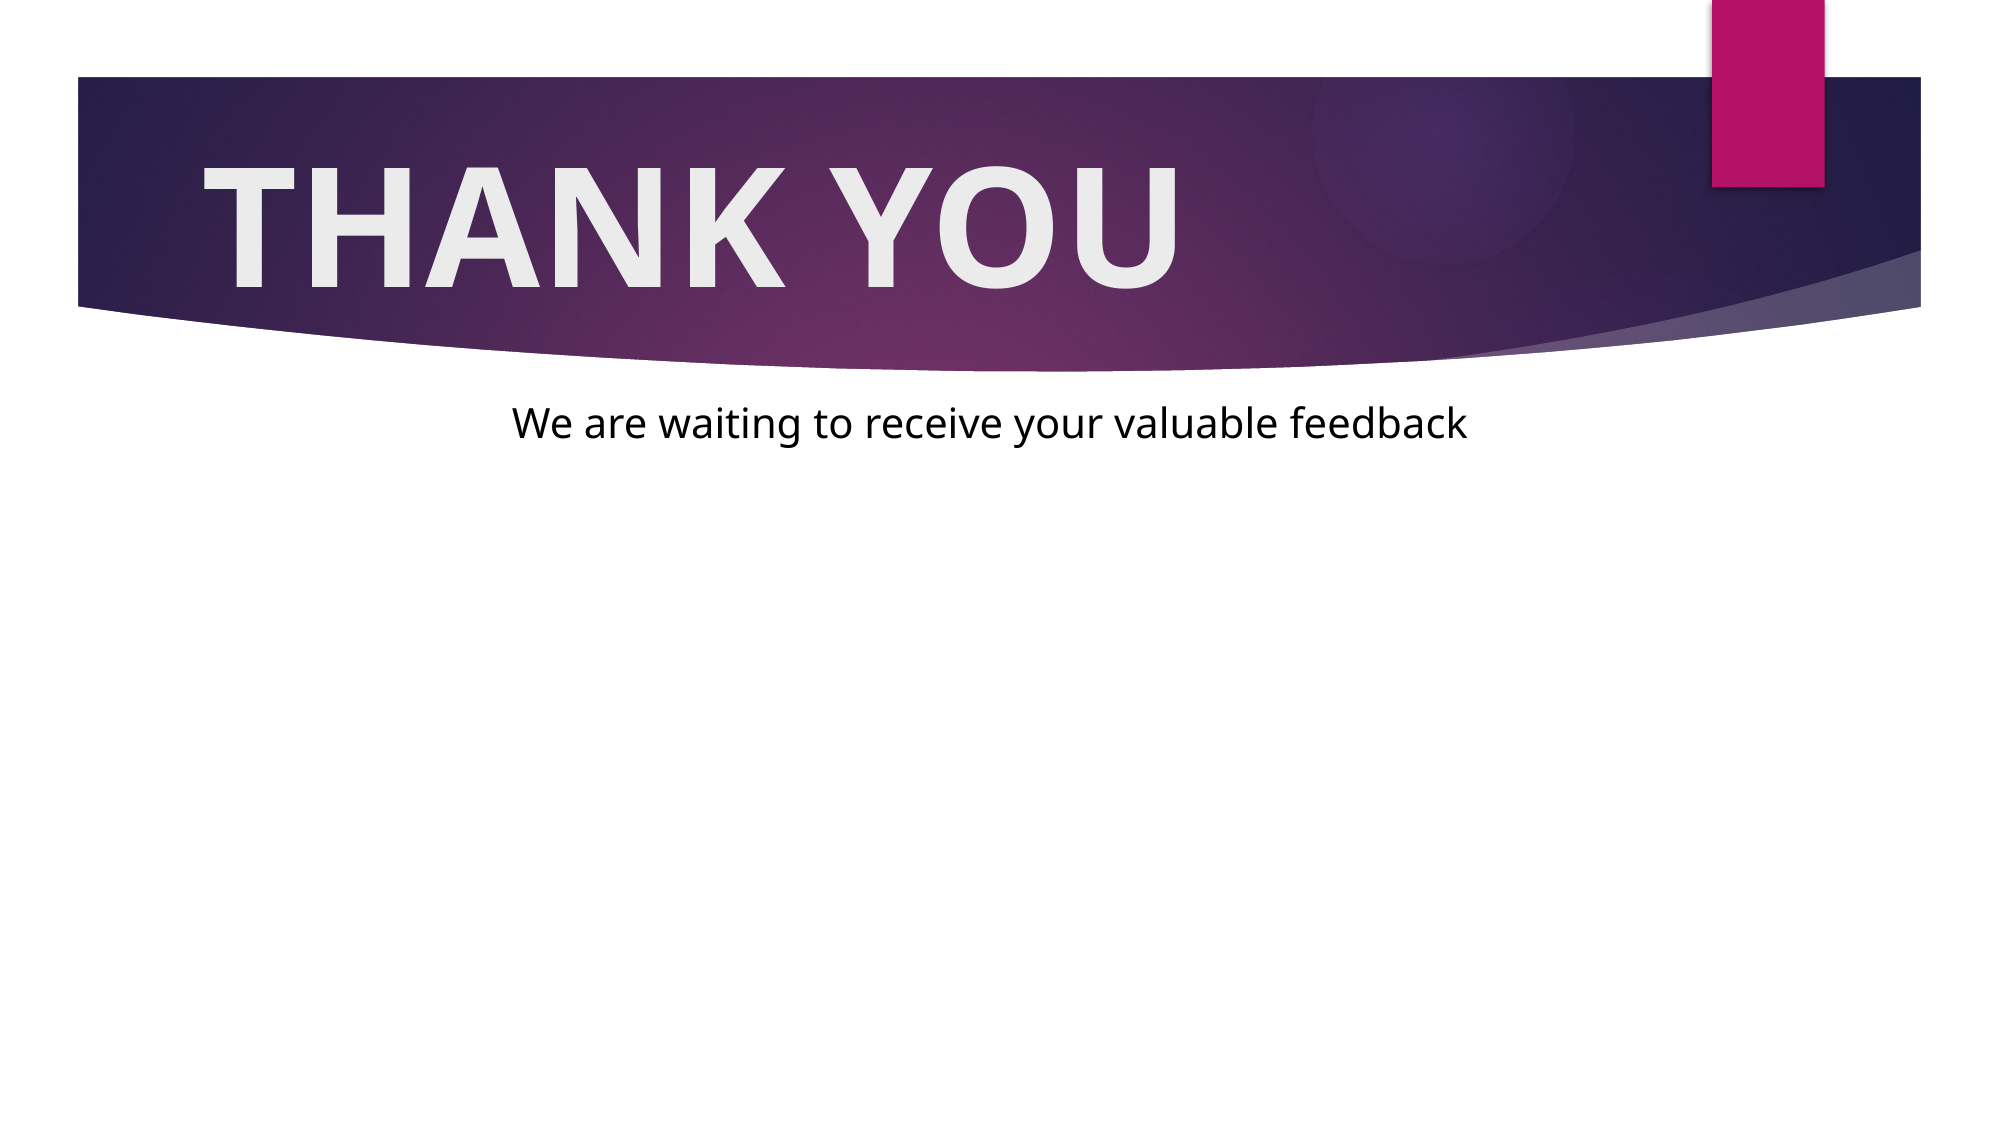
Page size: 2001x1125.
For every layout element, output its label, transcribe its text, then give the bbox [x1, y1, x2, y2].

text_box We are waiting to receive your valuable feedback [356, 389, 1624, 455]
title THANK YOU [186, 103, 1624, 340]
